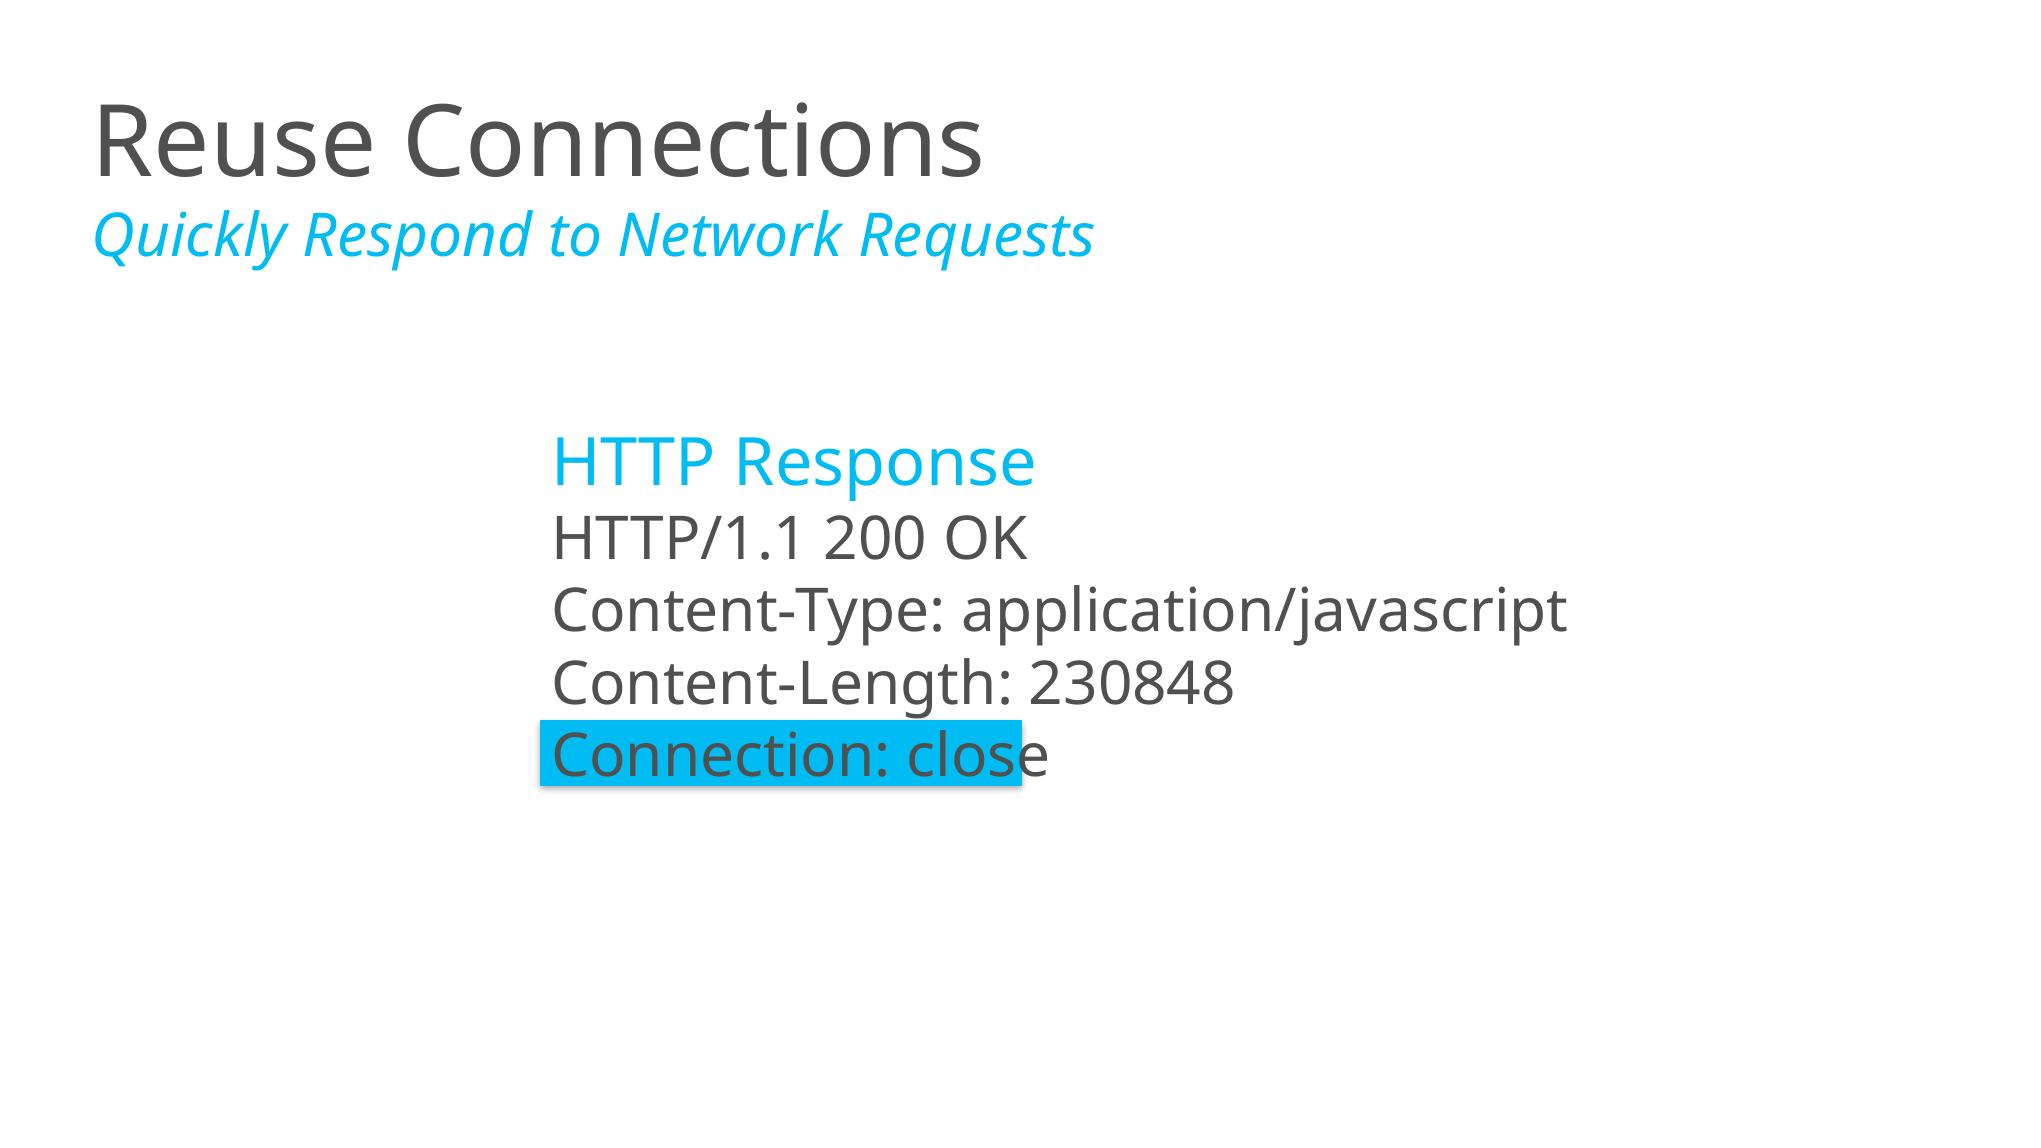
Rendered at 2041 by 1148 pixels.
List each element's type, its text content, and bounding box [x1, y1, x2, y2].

text_box [540, 720, 551, 786]
text_box HTTP Response HTTP/1.1 200 OK Content-Type: application/javascript Content-Length: 230848 Connection: close [551, 418, 1729, 1015]
text_box Reuse Connections Quickly Respond to Network Requests [91, 76, 1928, 198]
